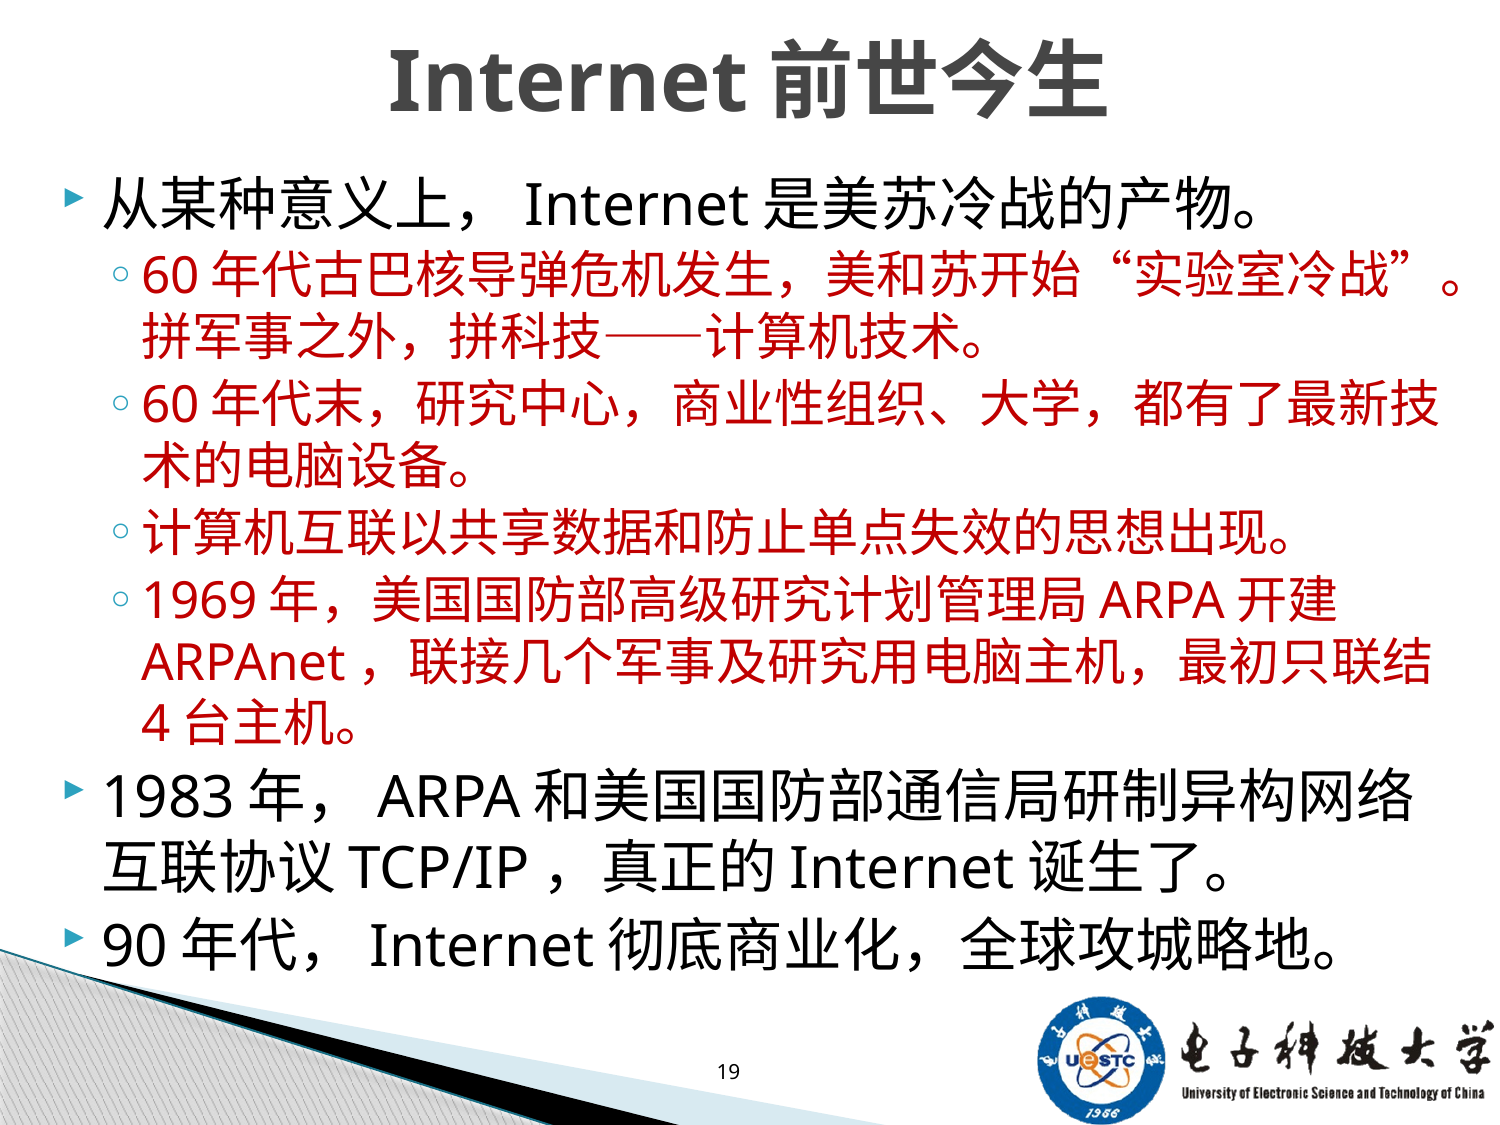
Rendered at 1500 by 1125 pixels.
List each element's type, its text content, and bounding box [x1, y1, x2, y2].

table_cell [135, 997, 542, 1125]
slide_number 19 [701, 1051, 786, 1125]
title Internet前世今生 [29, 7, 1471, 148]
picture [1037, 995, 1495, 1125]
table_cell [0, 953, 29, 964]
list 从某种意义上，Internet是美苏冷战的产物。 60年代古巴核导弹危机发生，美和苏开始“实验室冷战”。拼军事之外，拼科技——计算机技术。 60年代末，研究中心，商业性组织、大学，都有了最新技术的电脑设备。 计算机互联以共享数据和防止单点失效的思想出现。 1969年，美国国防部高级研究计划管理局ARPA开建ARPAnet，联接几个军事及研究用电脑主机，最初只联结4台主机。 1983年，ARPA和美国国防部通信局研制异构网络互联协议TCP/IP，真正的Internet诞生了。 90年代，Internet彻底商业化，全球攻城略地。 [29, 159, 1471, 997]
